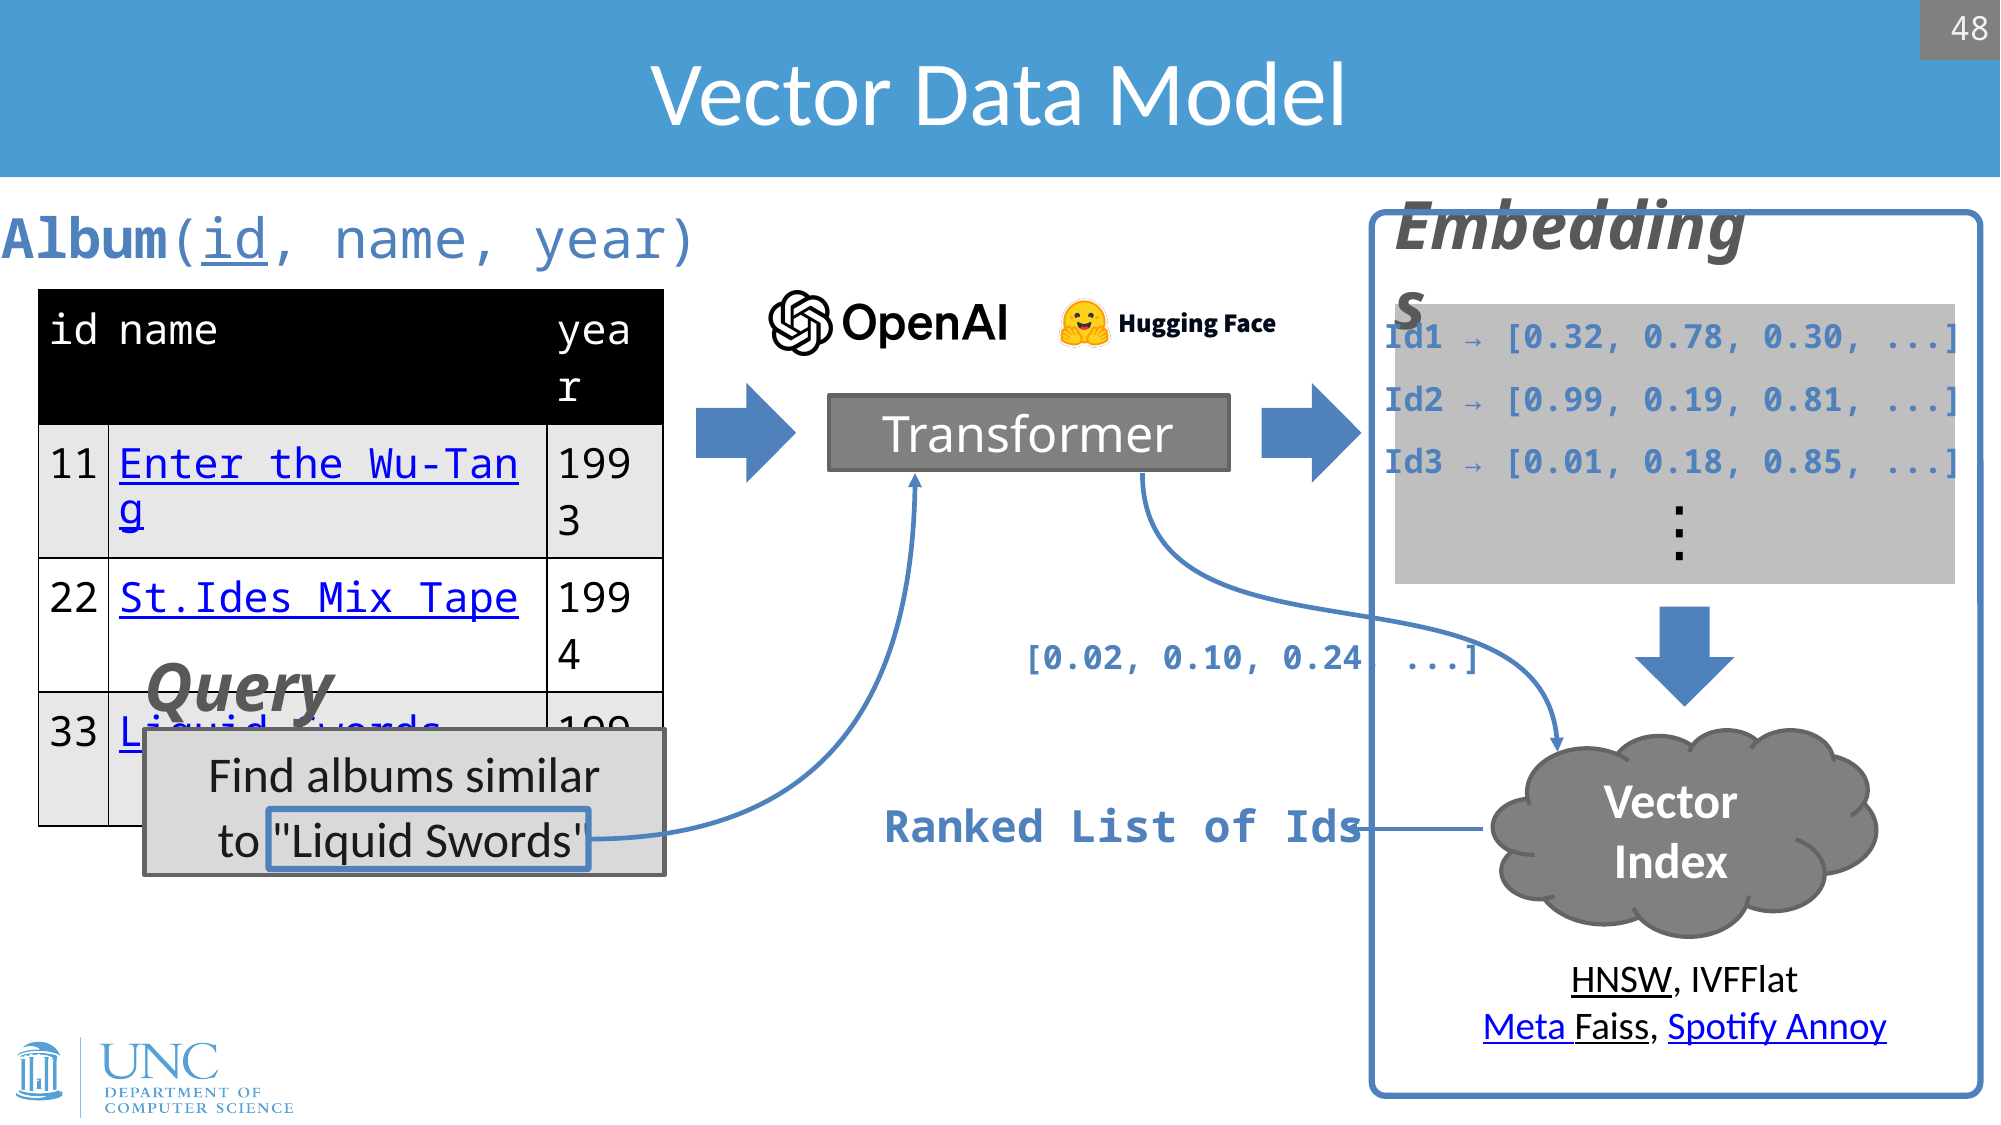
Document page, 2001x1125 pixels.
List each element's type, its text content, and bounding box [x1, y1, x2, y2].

title Vector Data Model [0, 0, 2000, 178]
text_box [1210, 404, 1490, 821]
table_header name [109, 291, 546, 423]
text_box Album(id, name, year) [0, 195, 715, 277]
table_cell 11 [39, 425, 108, 557]
text_box [1371, 212, 1981, 1096]
picture [16, 1037, 293, 1118]
text_box [1311, 382, 1332, 403]
table_cell St.Ides Mix Tape [109, 559, 546, 691]
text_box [768, 290, 1289, 357]
text_box 48 [1920, 0, 2000, 60]
text_box [0.02, 0.10, 0.24, ...] [1008, 629, 1205, 684]
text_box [1394, 222, 1956, 585]
table_cell 1993 [548, 425, 662, 557]
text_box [588, 472, 916, 840]
text_box [696, 382, 797, 471]
text_box Ranked List of Ids [868, 790, 1371, 859]
table_cell Liquid Swords [109, 693, 139, 825]
table_cell Enter the Wu-Tang [109, 425, 546, 557]
table_cell 33 [39, 693, 108, 825]
table_header year [548, 291, 662, 423]
table_cell 1994 [548, 559, 583, 642]
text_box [828, 394, 1229, 474]
table_cell 22 [39, 559, 108, 691]
table_header id [39, 291, 108, 423]
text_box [144, 643, 665, 874]
